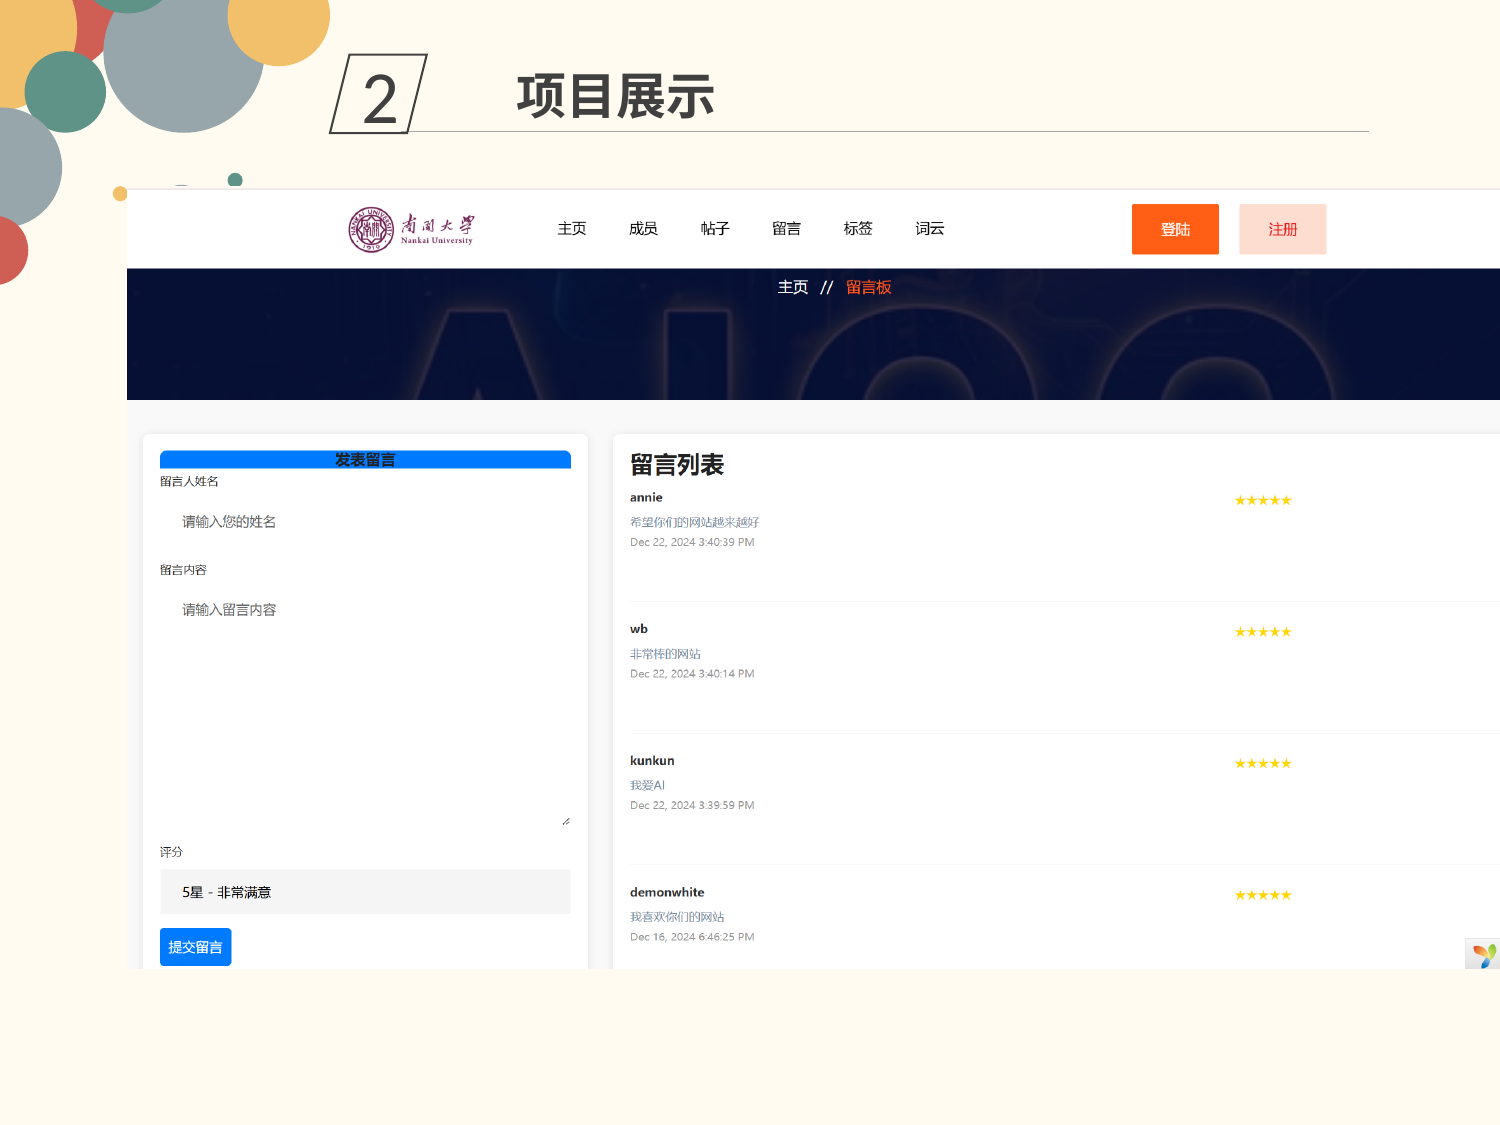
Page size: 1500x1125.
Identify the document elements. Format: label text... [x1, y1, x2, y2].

text_box 2 [330, 53, 429, 135]
picture [127, 186, 1500, 969]
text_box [0, 0, 330, 289]
text_box 项目展示 [501, 57, 1272, 131]
